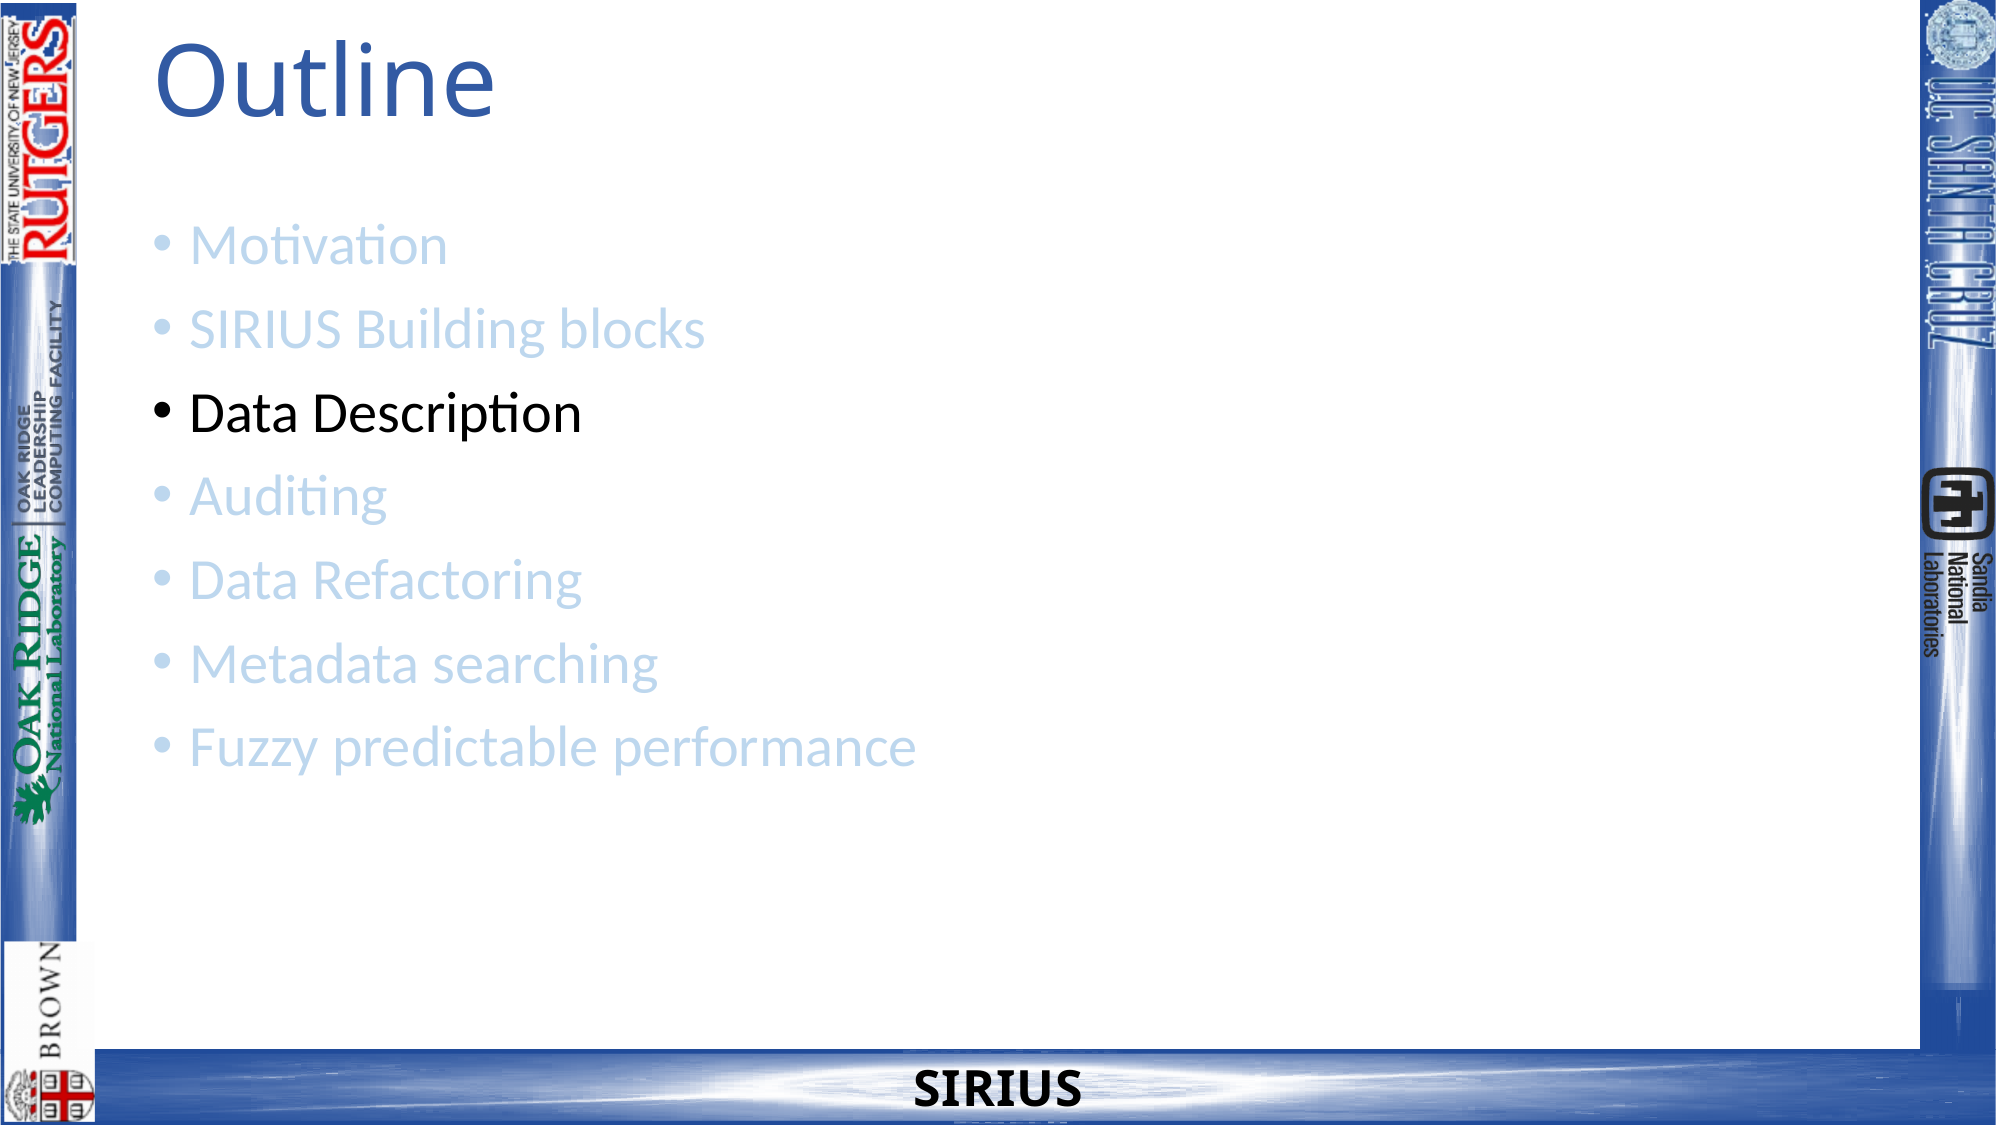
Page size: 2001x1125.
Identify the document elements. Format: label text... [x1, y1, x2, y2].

picture [1, 4, 75, 275]
list Motivation SIRIUS Building blocks Data Description Auditing Data Refactoring Metadata searching Fuzzy predictable performance [137, 206, 1863, 1014]
picture [5, 942, 94, 1121]
picture [12, 301, 66, 825]
picture [1921, 0, 1995, 348]
picture [1921, 465, 1996, 660]
title Outline [137, 19, 1863, 149]
